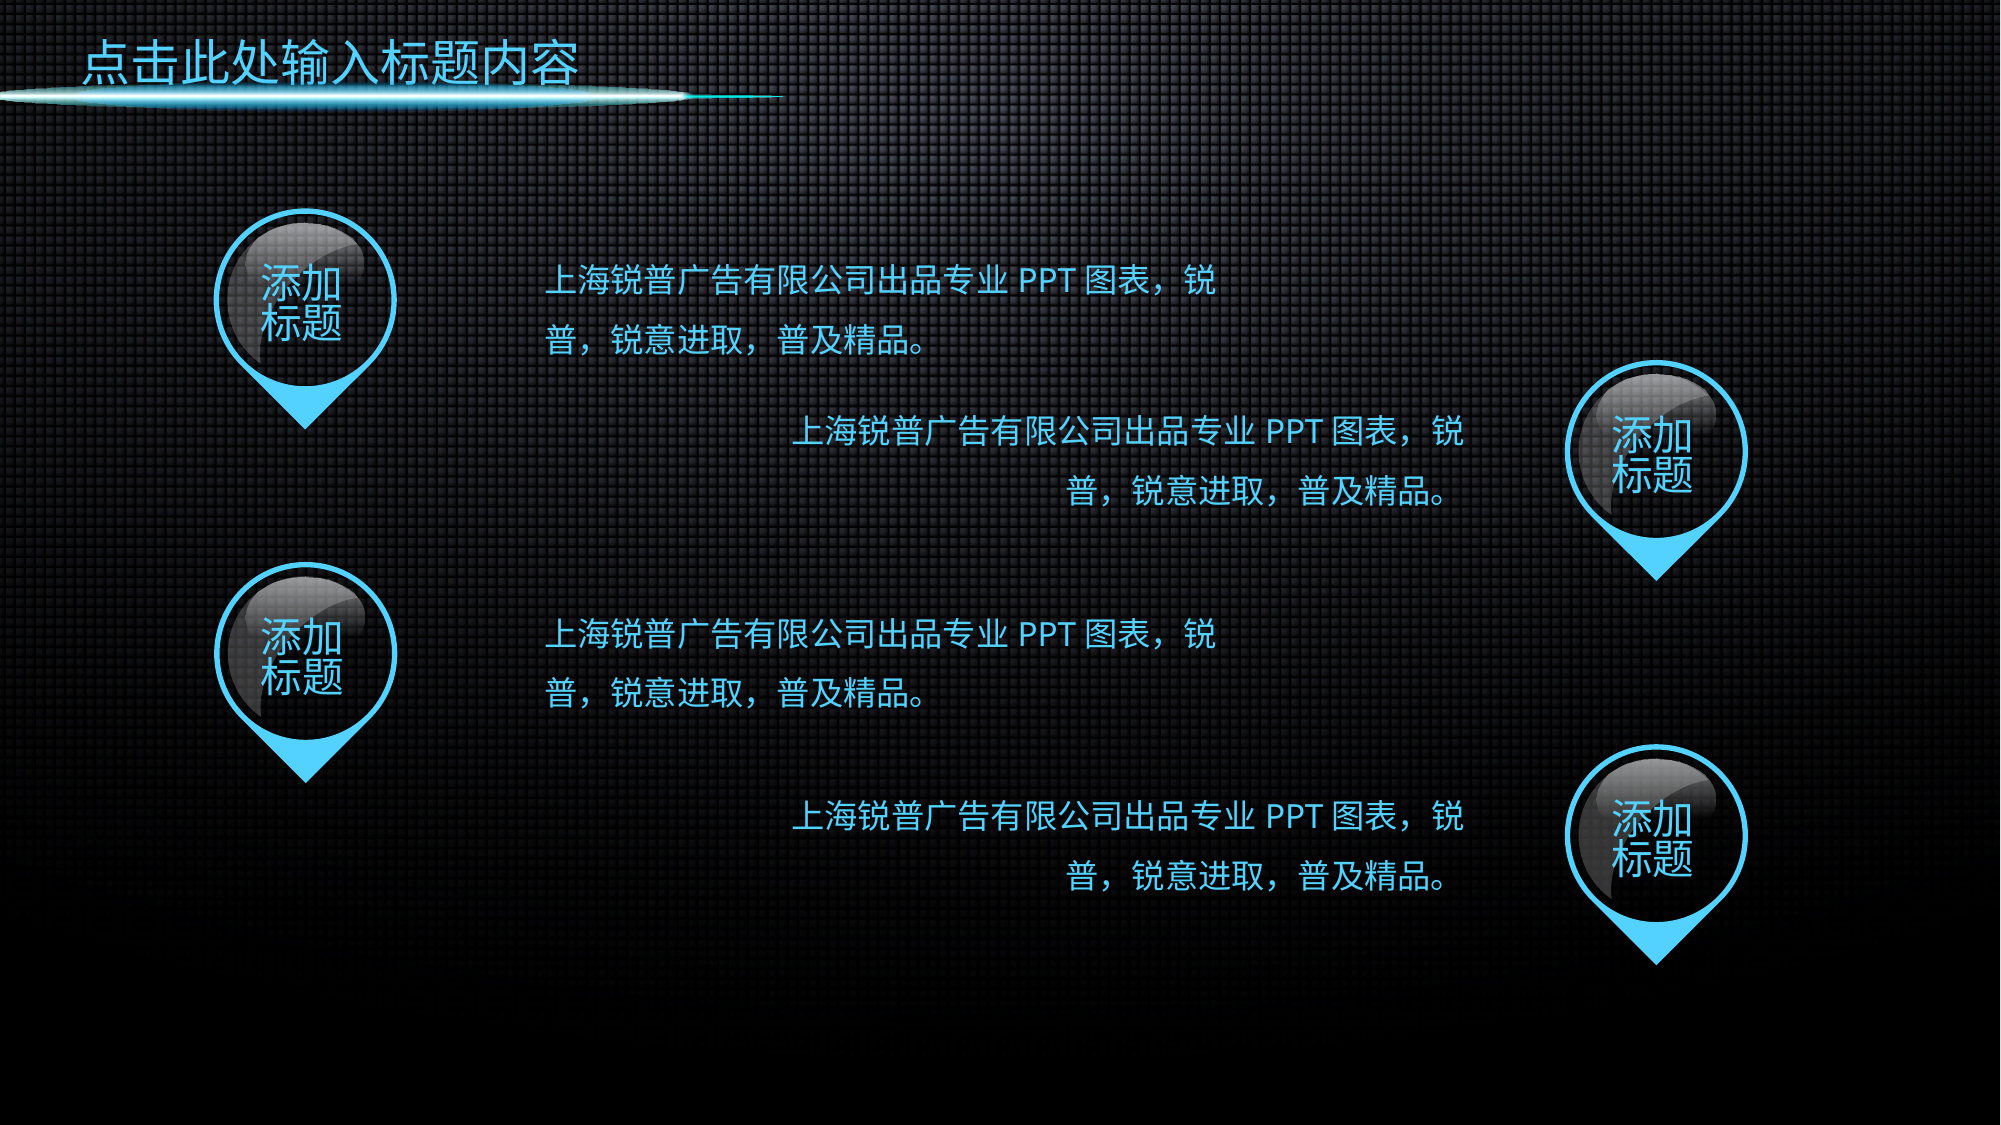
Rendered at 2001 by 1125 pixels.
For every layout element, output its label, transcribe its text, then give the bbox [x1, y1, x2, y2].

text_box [1564, 359, 1748, 544]
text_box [0, 80, 786, 112]
picture [0, 0, 2001, 1125]
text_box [1564, 744, 1748, 928]
text_box 点击此处输入标题内容 [65, 35, 657, 80]
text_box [213, 208, 397, 392]
text_box 上海锐普广告有限公司出品专业PPT图表，锐普，锐意进取，普及精品。 [765, 767, 1480, 903]
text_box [213, 561, 398, 746]
text_box 上海锐普广告有限公司出品专业PPT图表，锐普，锐意进取，普及精品。 [529, 585, 1251, 720]
text_box 上海锐普广告有限公司出品专业PPT图表，锐普，锐意进取，普及精品。 [765, 383, 1480, 518]
text_box 上海锐普广告有限公司出品专业PPT图表，锐普，锐意进取，普及精品。 [529, 231, 1251, 367]
